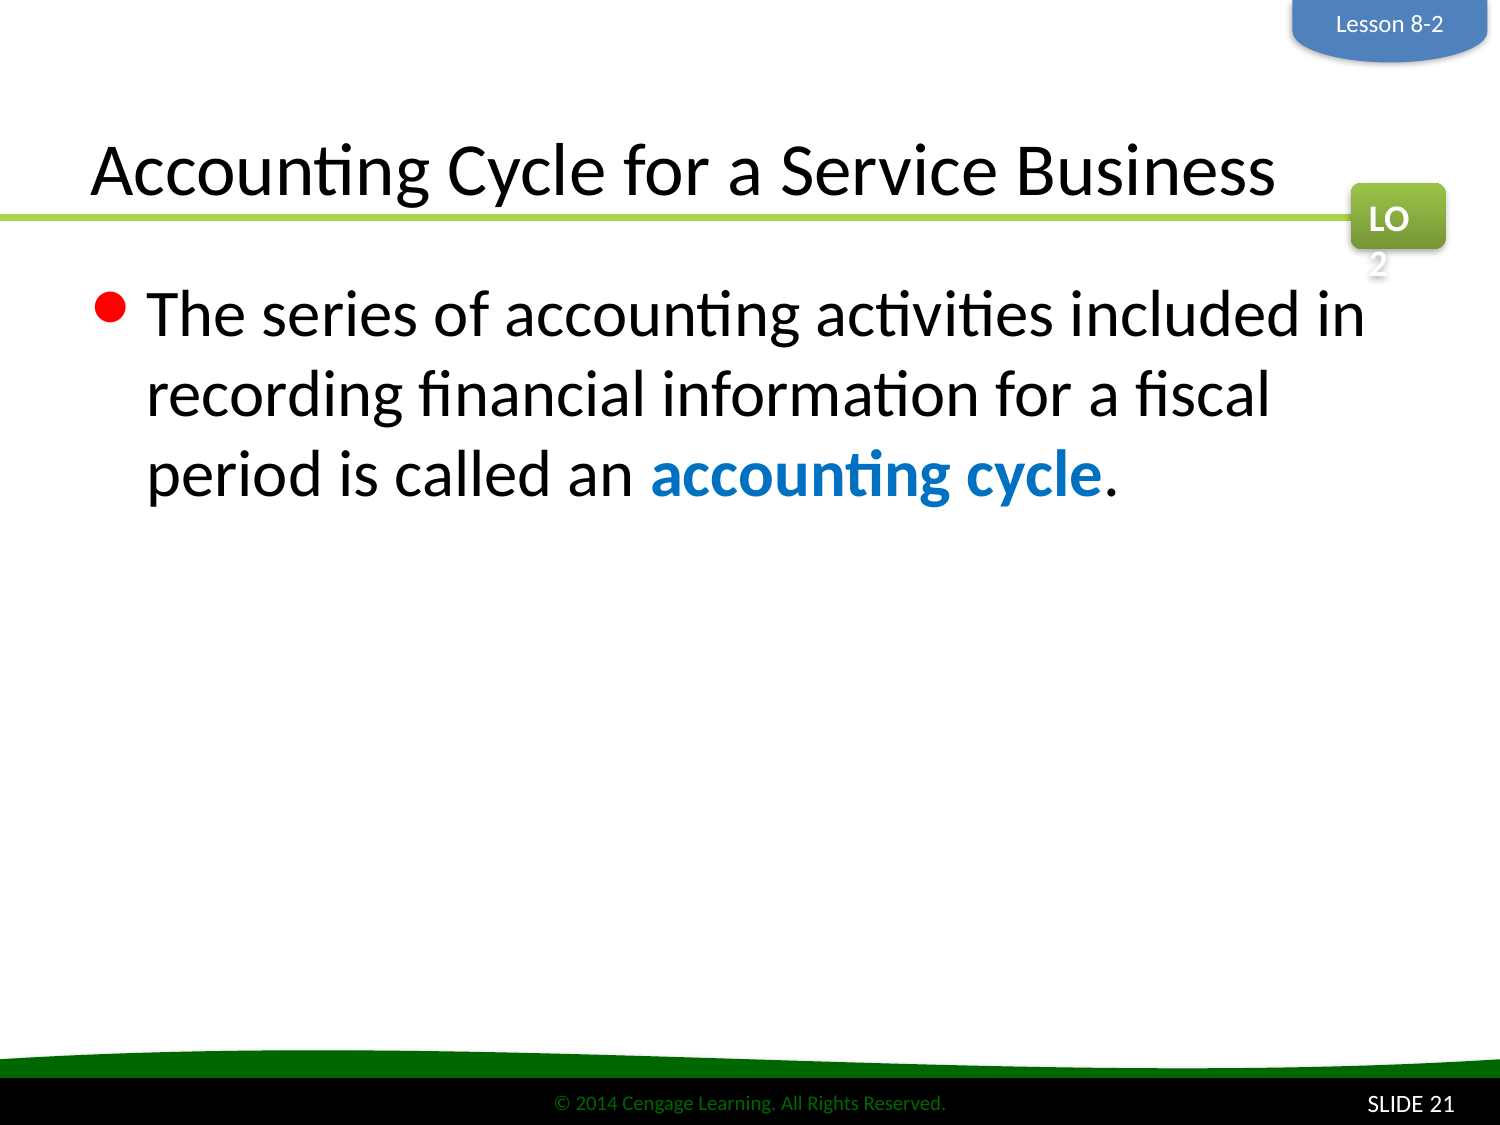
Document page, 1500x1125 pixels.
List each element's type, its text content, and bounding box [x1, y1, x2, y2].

list The series of accounting activities included in recording financial information for a fiscal period is called an accounting cycle. [75, 262, 1425, 1005]
title Accounting Cycle for a Service Business [75, 29, 1350, 218]
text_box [1292, 0, 1488, 63]
text_box LO2 [1350, 183, 1446, 250]
slide_number SLIDE 21 [1170, 1080, 1470, 1125]
